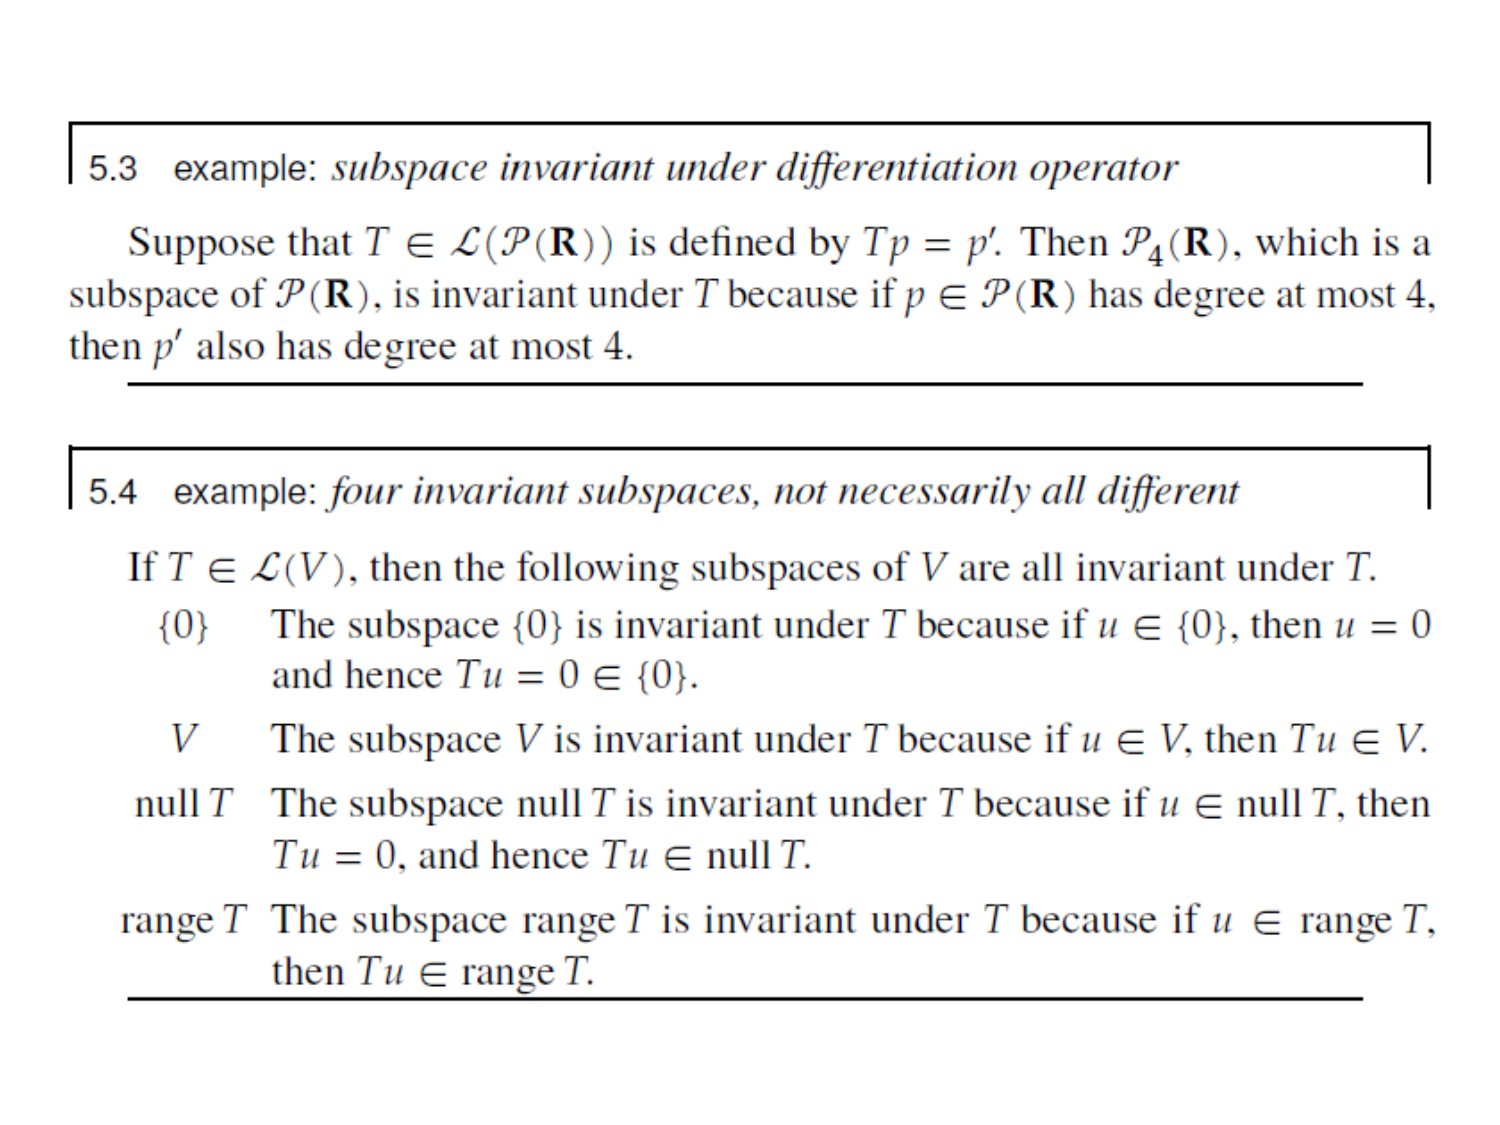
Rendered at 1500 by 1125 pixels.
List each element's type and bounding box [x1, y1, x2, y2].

picture [52, 104, 1451, 1019]
